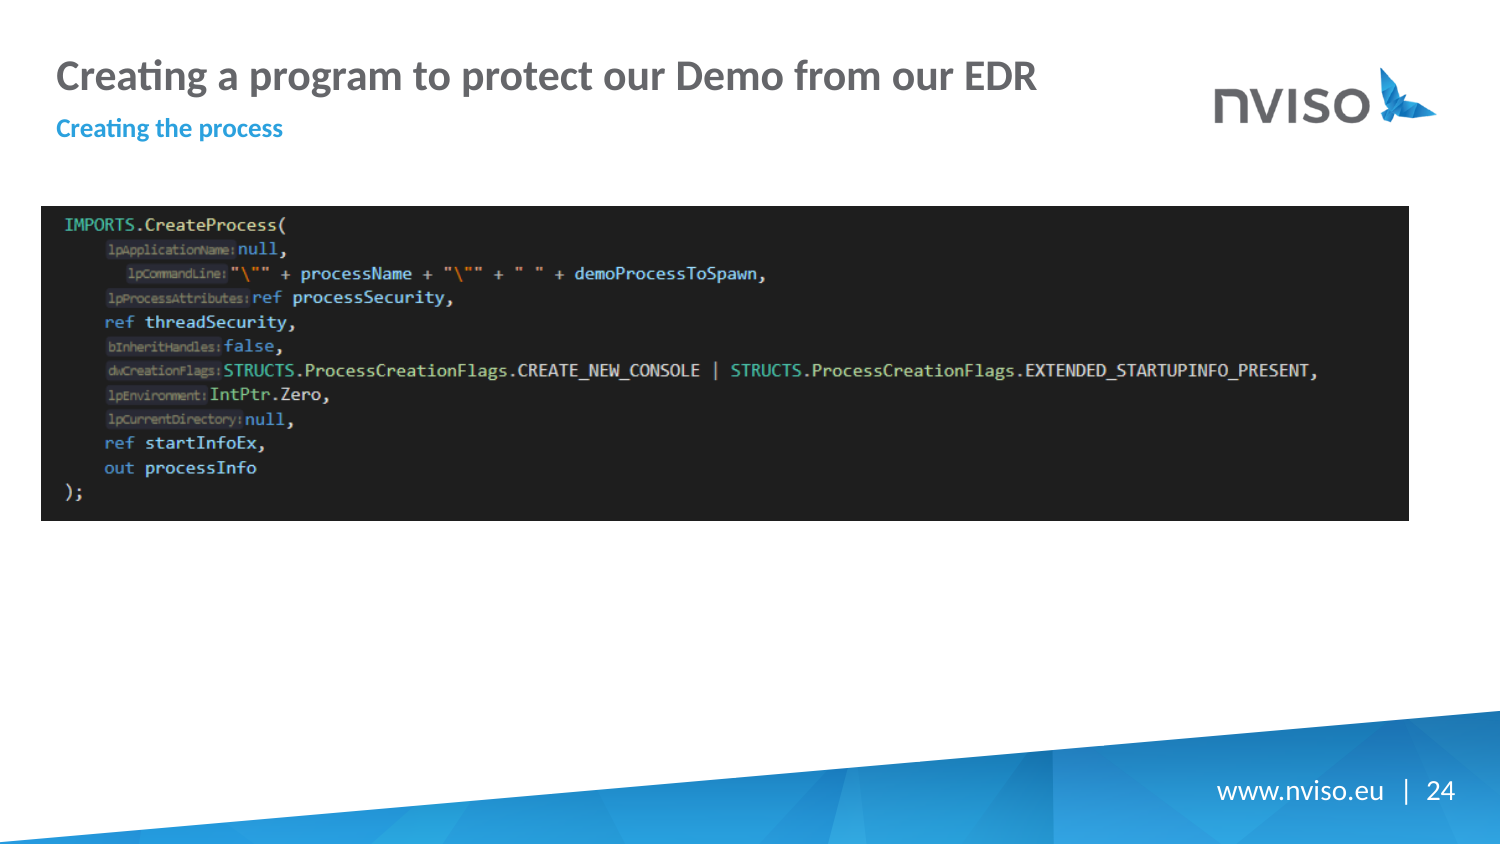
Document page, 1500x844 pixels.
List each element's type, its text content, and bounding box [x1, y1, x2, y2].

footer www.nviso.eu [924, 766, 1328, 812]
picture [1210, 64, 1441, 127]
picture [0, 686, 1500, 844]
title Creating a program to protect our Demo from our EDR [41, 32, 1199, 102]
list Creating the process [41, 102, 1199, 162]
slide_number | 24 [1328, 766, 1471, 812]
picture [40, 206, 1409, 521]
